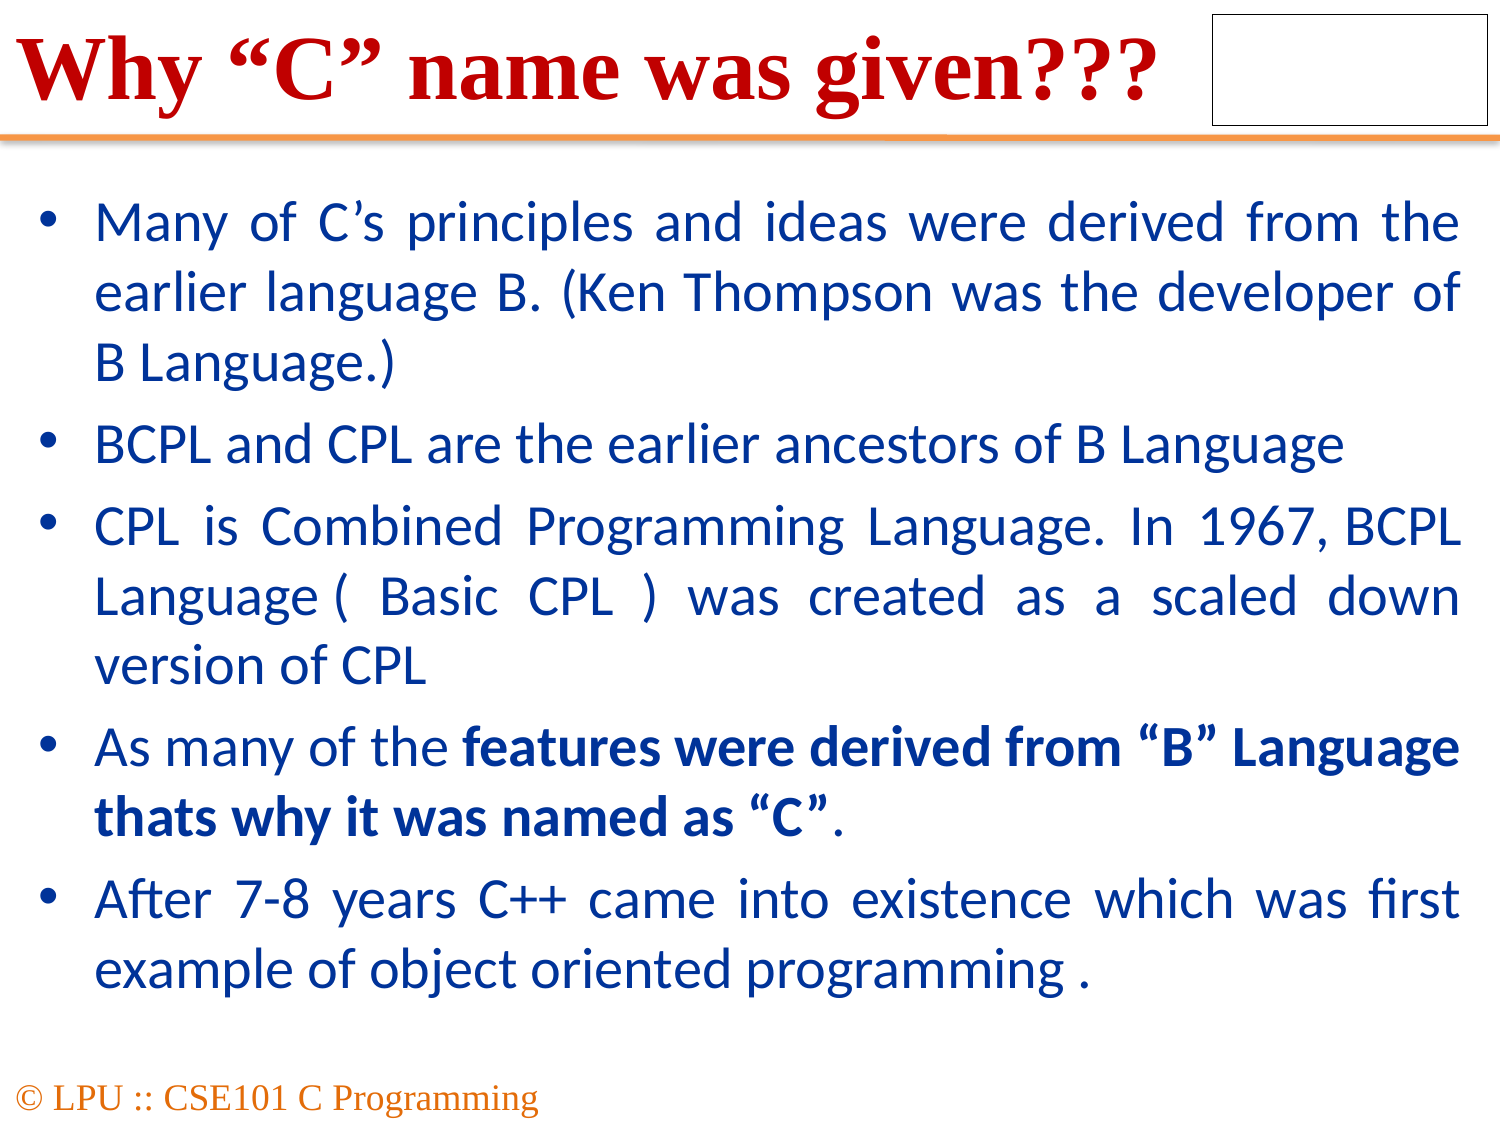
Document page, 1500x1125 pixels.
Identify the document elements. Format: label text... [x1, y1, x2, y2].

title Why “C” name was given??? [0, 0, 1196, 129]
list Many of C’s principles and ideas were derived from the earlier language B. (Ken Thompson was the developer of B Language.) BCPL and CPL are the earlier ancestors of B Language CPL is Combined Programming Language. In 1967, BCPL Language ( Basic CPL ) was created as a scaled down version of CPL As many of the features were derived from “B” Language thats why it was named as “C”. After 7-8 years C++ came into existence which was first example of object oriented programming . [23, 175, 1477, 1055]
